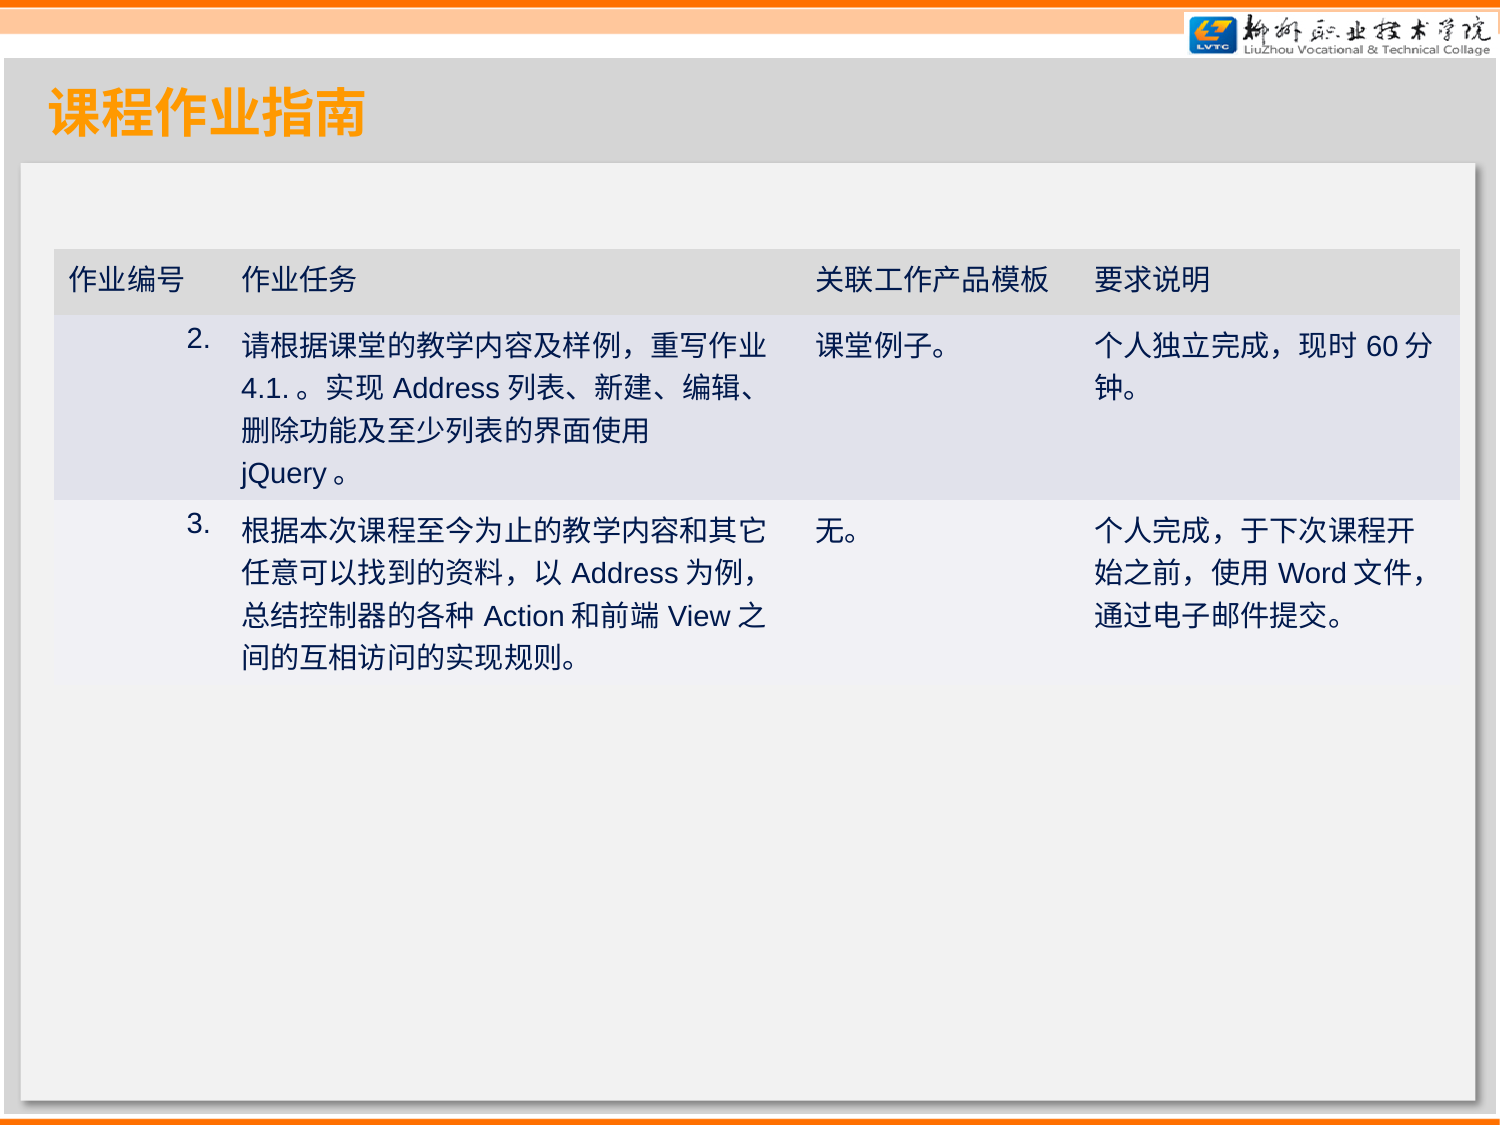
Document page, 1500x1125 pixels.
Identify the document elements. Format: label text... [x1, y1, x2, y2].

table_cell 无。 [801, 500, 1079, 685]
table_cell 根据本次课程至今为止的教学内容和其它任意可以找到的资料，以Address为例，总结控制器的各种Action和前端View之间的互相访问的实现规则。 [226, 500, 801, 685]
table_header 要求说明 [1079, 249, 1460, 315]
picture [0, 1118, 1500, 1125]
table_cell 个人完成，于下次课程开始之前，使用Word文件，通过电子邮件提交。 [1079, 500, 1460, 685]
table_header 作业编号 [54, 249, 226, 315]
text_box 课程作业指南 [32, 63, 1071, 156]
table_cell 课堂例子。 [801, 315, 1079, 500]
table_cell 请根据课堂的教学内容及样例，重写作业4.1.。实现Address列表、新建、编辑、删除功能及至少列表的界面使用 jQuery。 [226, 315, 801, 500]
table_header 作业任务 [226, 249, 801, 315]
table_cell 个人独立完成，现时60分钟。 [1079, 315, 1460, 500]
picture [0, 0, 1500, 56]
table_header 关联工作产品模板 [801, 249, 1079, 315]
table_cell 3. [54, 500, 226, 685]
table_cell 2. [54, 315, 226, 500]
